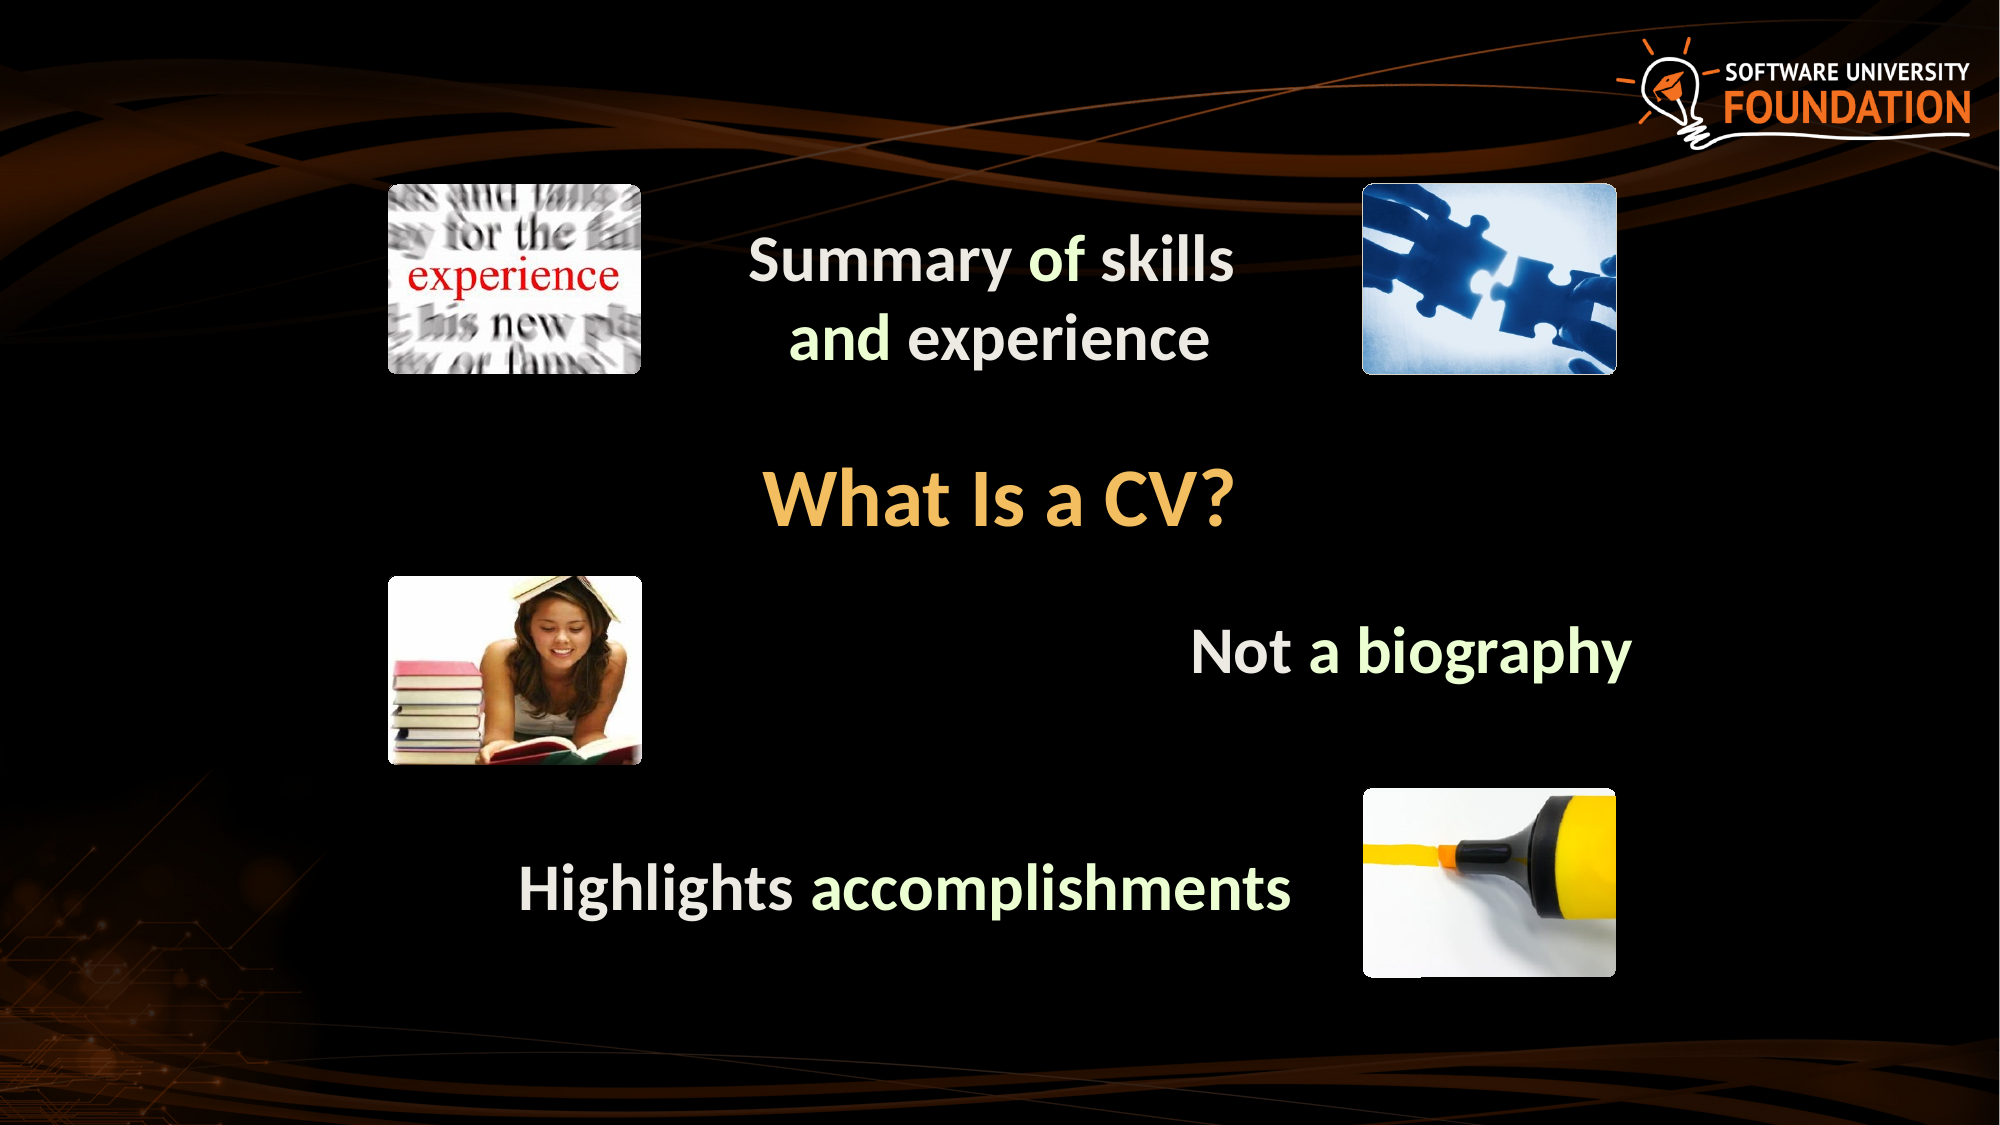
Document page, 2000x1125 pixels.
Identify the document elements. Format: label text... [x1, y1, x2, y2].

text_box Not a biography [1160, 599, 1663, 695]
text_box Summary of skills and experience [676, 199, 1324, 375]
text_box Highlights accomplishments [462, 837, 1350, 933]
picture [0, 0, 2000, 1125]
title What Is a CV? [418, 425, 1581, 575]
